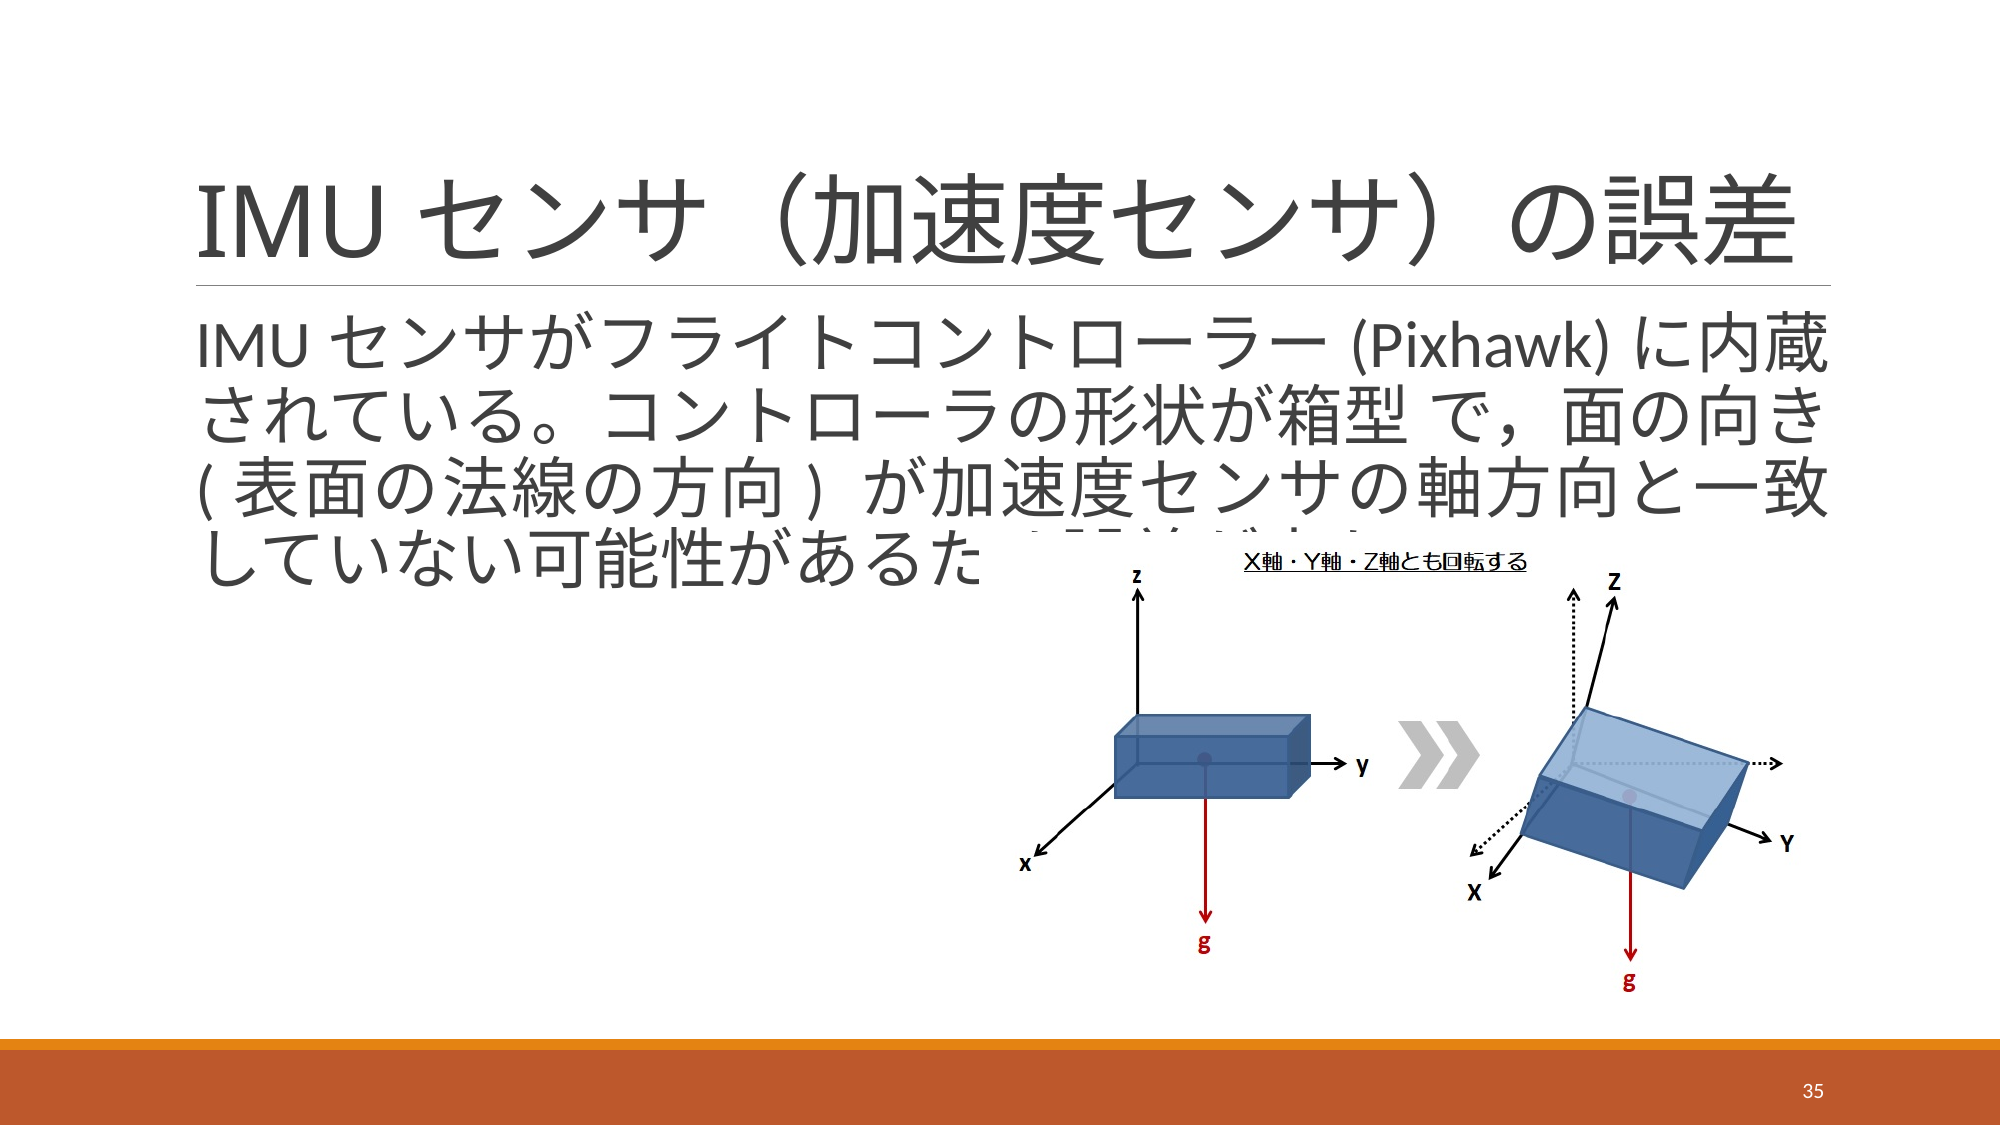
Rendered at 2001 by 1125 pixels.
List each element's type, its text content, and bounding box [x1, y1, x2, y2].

title IMUセンサ（加速度センサ）の誤差 [180, 47, 1830, 285]
list IMUセンサがフライトコントローラー(Pixhawk)に内蔵されている。コントローラの形状が箱型 で，面の向き (表面の法線の方向) が加速度センサの軸方向と一致していない可能性があるため誤差が出た。 [180, 302, 1830, 963]
slide_number 35 [1624, 1059, 1840, 1120]
picture [979, 532, 1840, 993]
